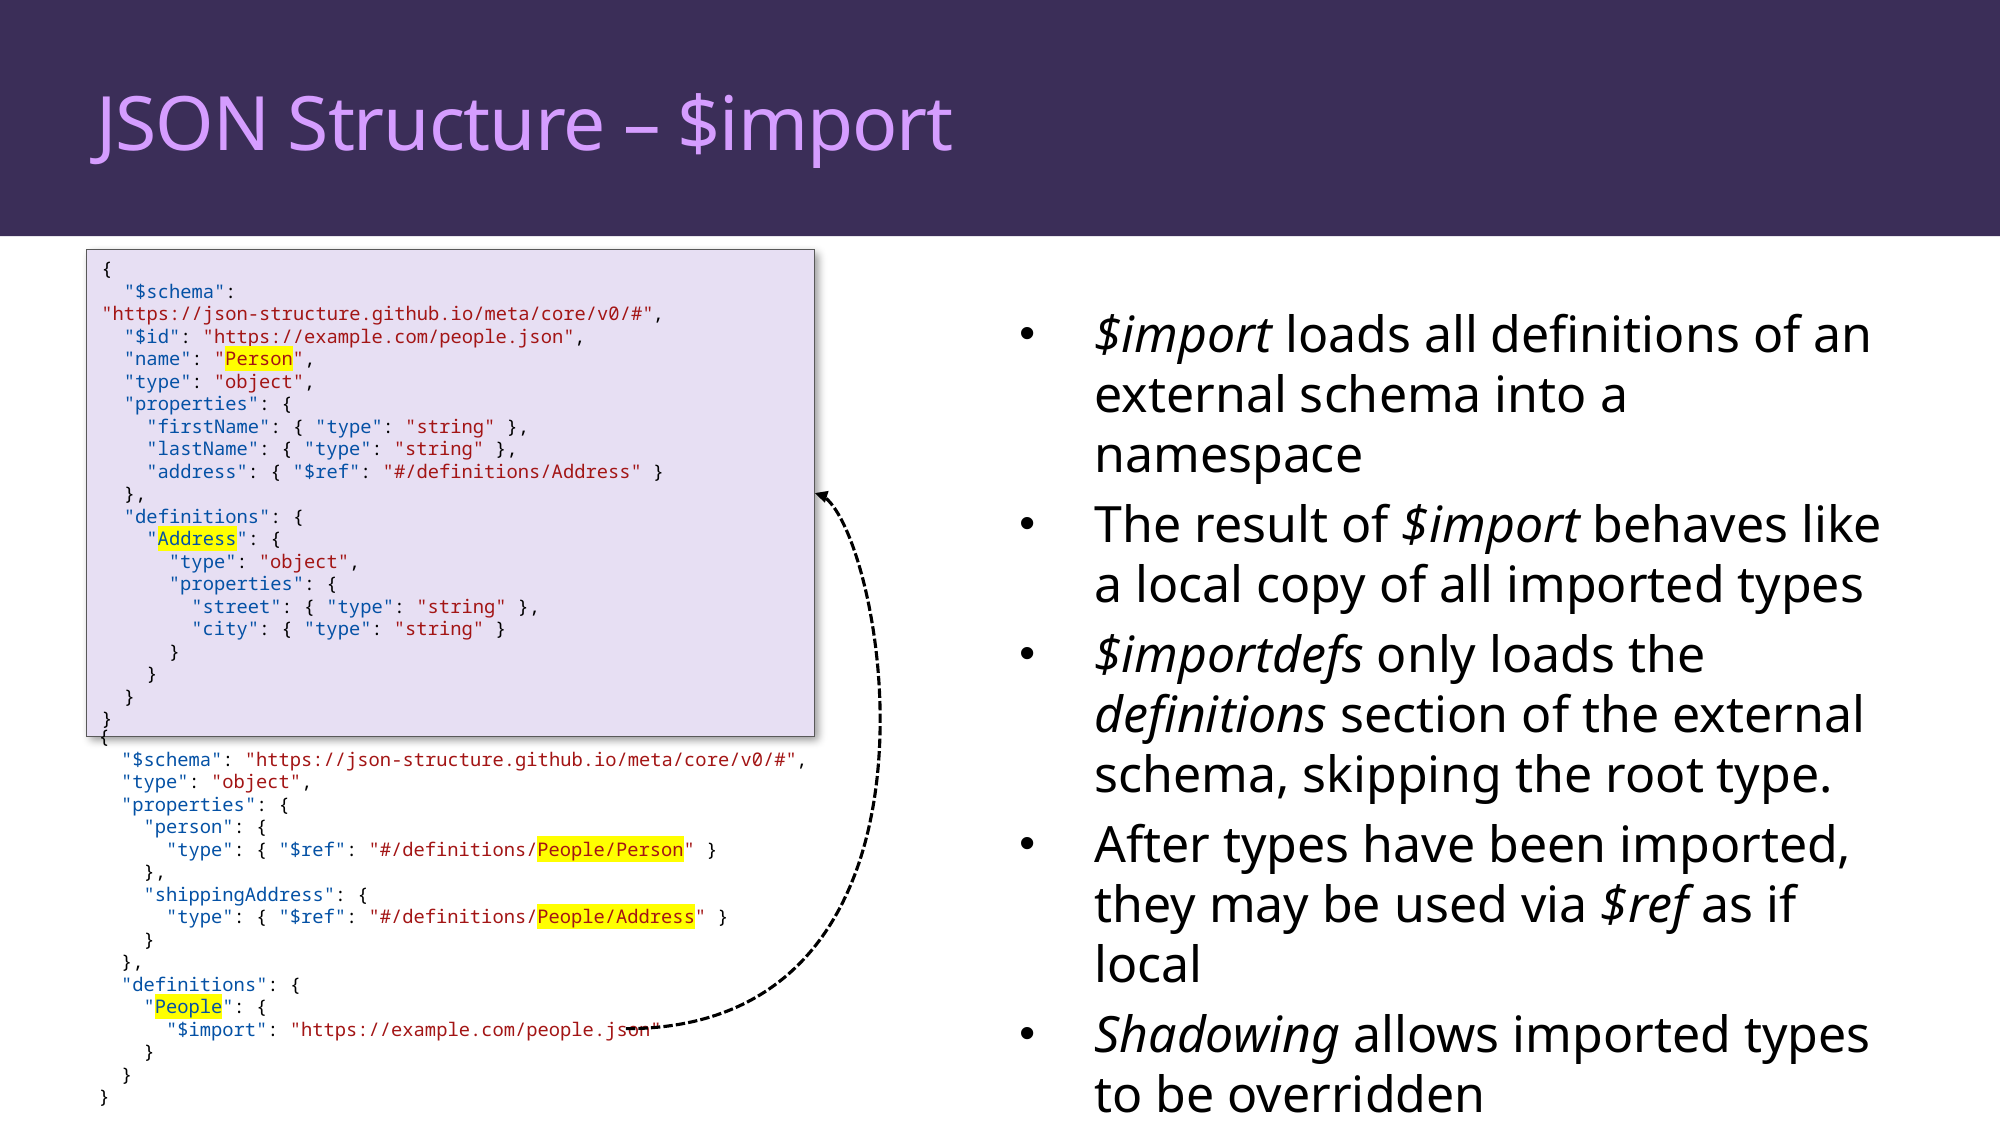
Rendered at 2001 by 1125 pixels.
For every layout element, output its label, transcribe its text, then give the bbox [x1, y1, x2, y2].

text_box { "$schema": "https://json-structure.github.io/meta/core/v0/#", "type": "object", "properties": { "person": { "type": { "$ref": "#/definitions/People/Person" } }, "shippingAddress": { "type": { "$ref": "#/definitions/People/Address" } } }, "definitions": { "People": { "$import": "https://example.com/people.json" } } } [83, 717, 1193, 1115]
title JSON Structure – $import [96, 75, 1904, 166]
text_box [625, 483, 816, 1029]
list $import loads all definitions of an external schema into a namespace The result of $import behaves like a local copy of all imported types $importdefs only loads the definitions section of the external schema, skipping the root type. After types have been imported, they may be used via $ref as if local Shadowing allows imported types to be overridden $import is an optional extension [1019, 302, 1904, 1091]
text_box { "$schema": "https://json-structure.github.io/meta/core/v0/#", "$id": "https://example.com/people.json", "name": "Person", "type": "object", "properties": { "firstName": { "type": "string" }, "lastName": { "type": "string" }, "address": { "$ref": "#/definitions/Address" } }, "definitions": { "Address": { "type": "object", "properties": { "street": { "type": "string" }, "city": { "type": "string" } } } } } [86, 249, 815, 717]
